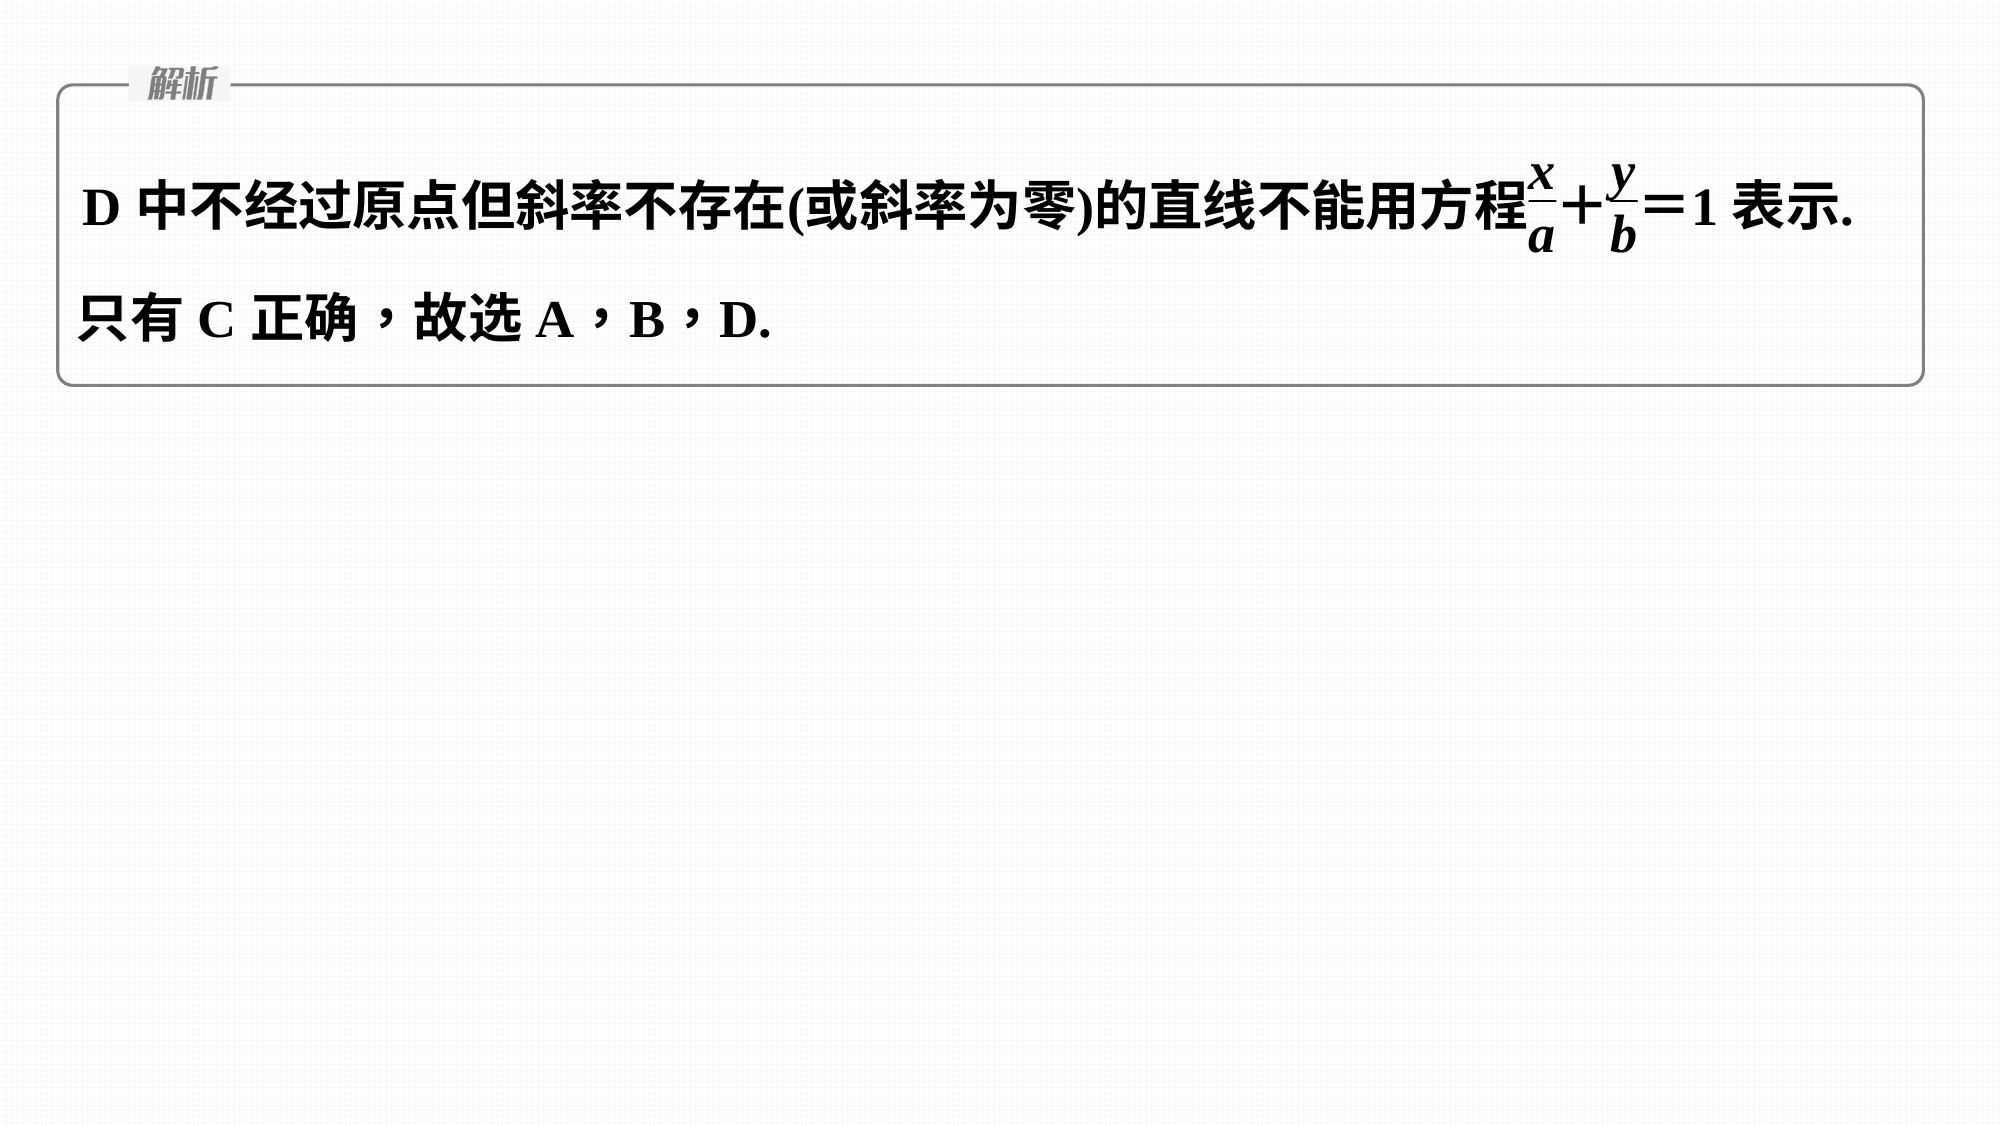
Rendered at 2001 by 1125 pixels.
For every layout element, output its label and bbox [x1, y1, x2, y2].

text_box [82, 137, 1967, 267]
text_box [75, 270, 1959, 367]
text_box [57, 66, 1924, 386]
